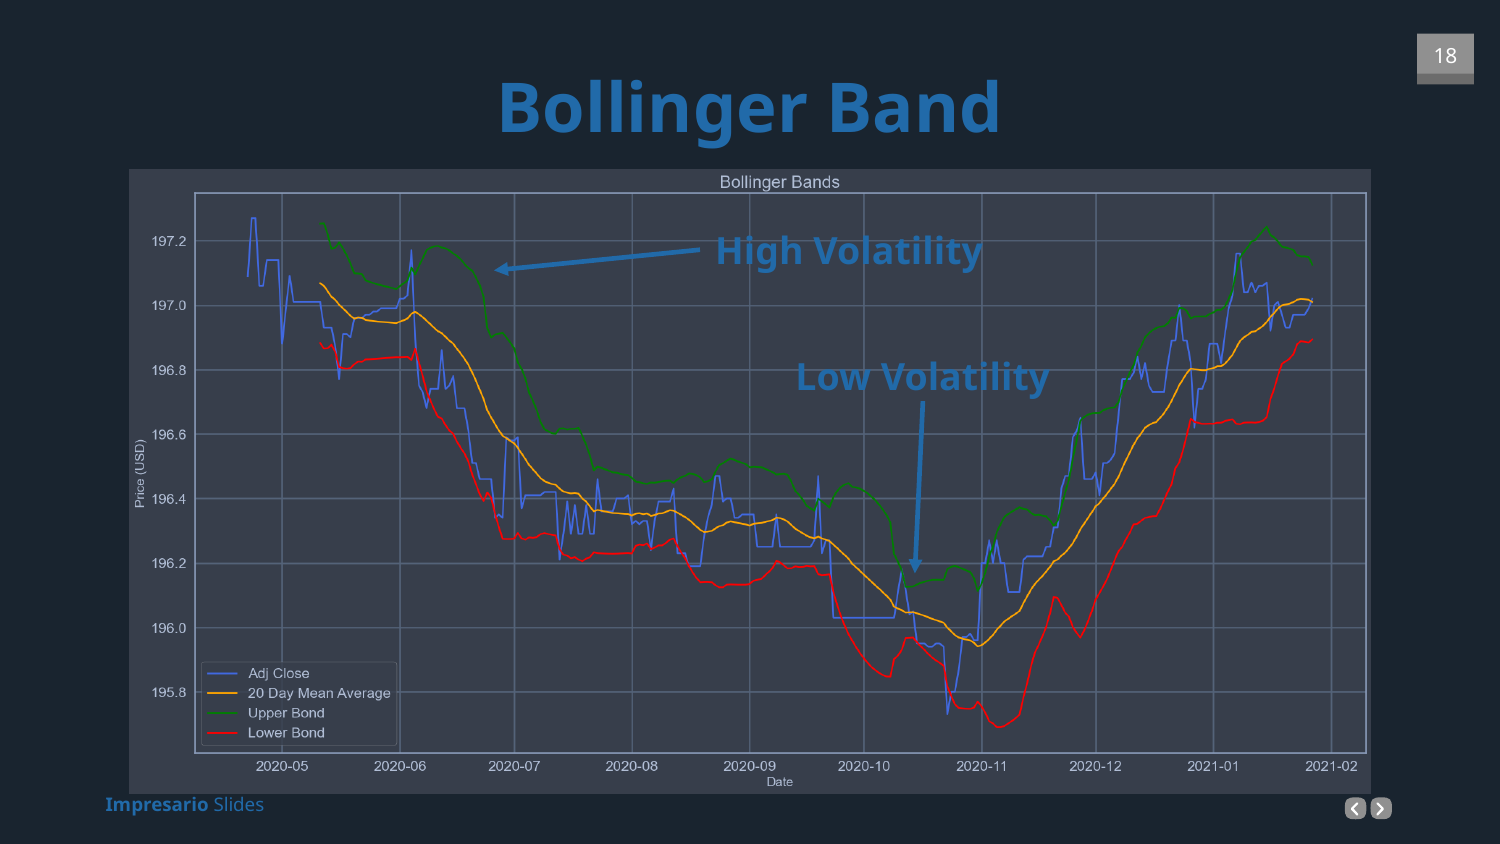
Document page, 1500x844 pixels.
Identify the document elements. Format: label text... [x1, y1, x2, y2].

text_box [493, 249, 701, 271]
text_box Bollinger Band [105, 60, 1395, 149]
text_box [914, 401, 924, 574]
picture [129, 169, 1371, 794]
